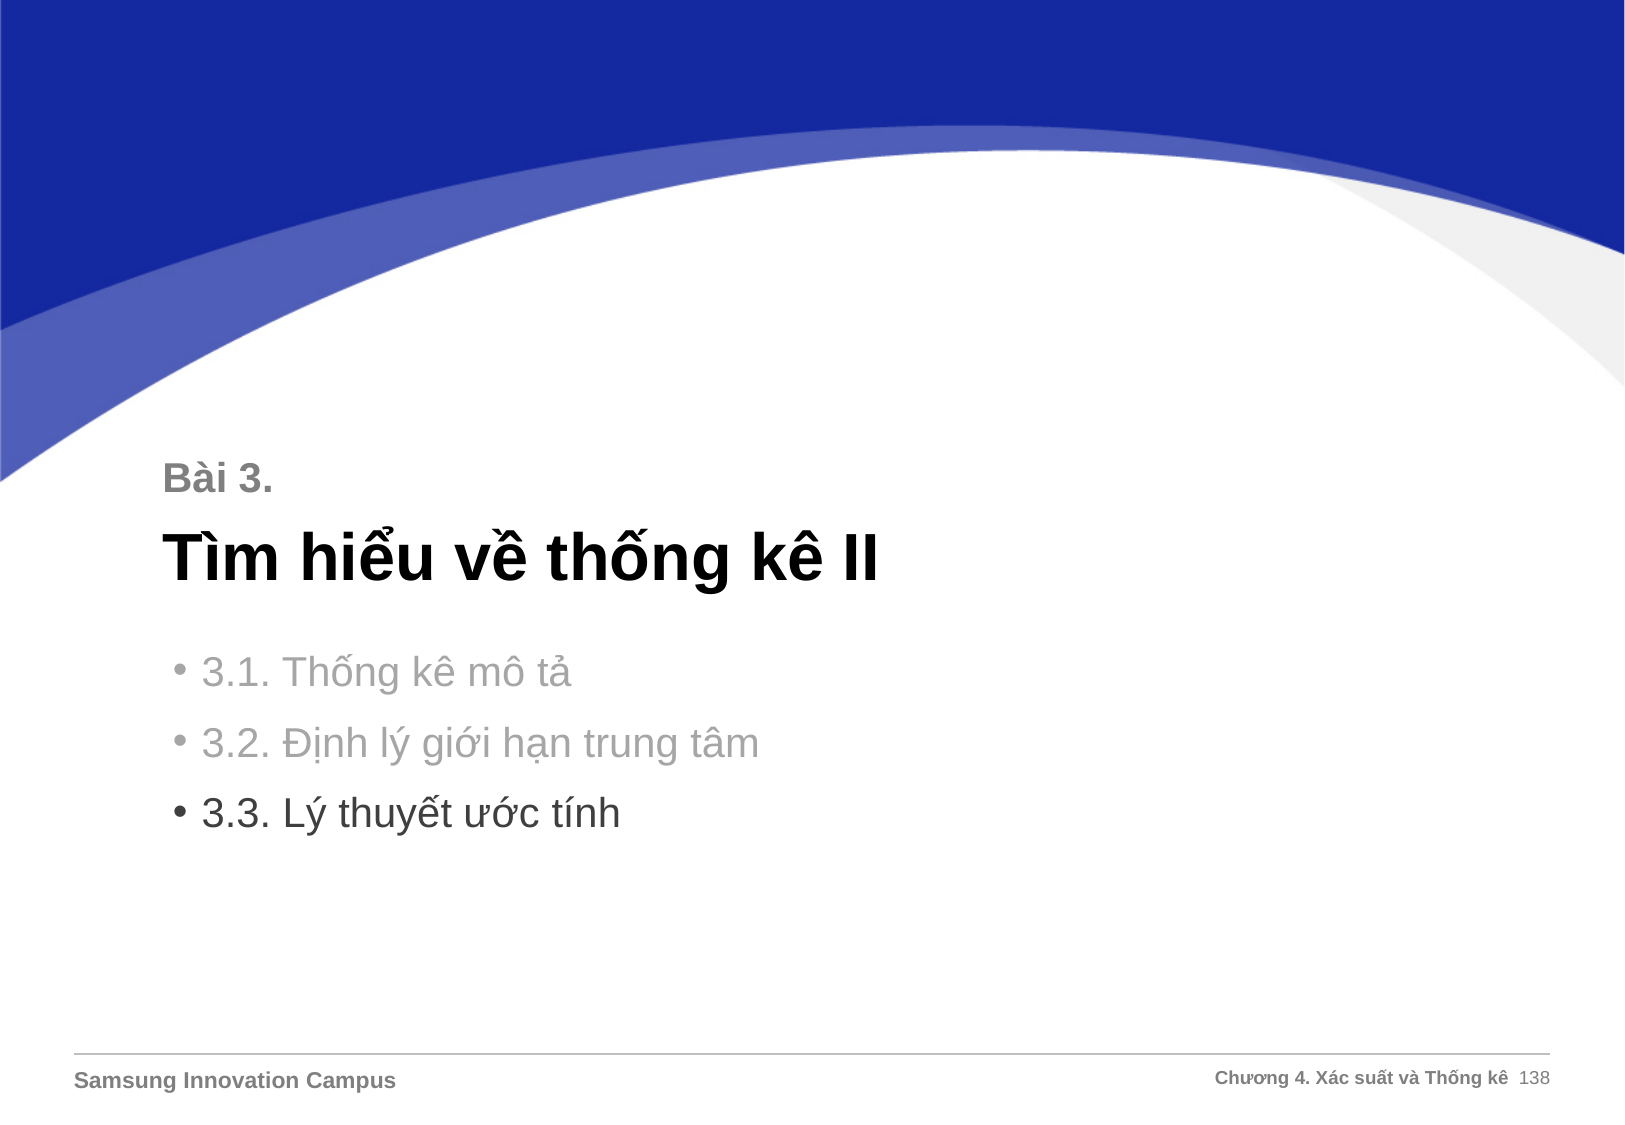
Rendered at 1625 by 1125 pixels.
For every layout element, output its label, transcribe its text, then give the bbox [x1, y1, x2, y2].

text_box Bài 3. [162, 450, 1061, 502]
picture [0, 0, 1625, 1125]
text_box 3.1. Thống kê mô tả 3.2. Định lý giới hạn trung tâm 3.3. Lý thuyết ước tính [172, 644, 813, 837]
text_box Tìm hiểu về thống kê II [162, 514, 1625, 595]
